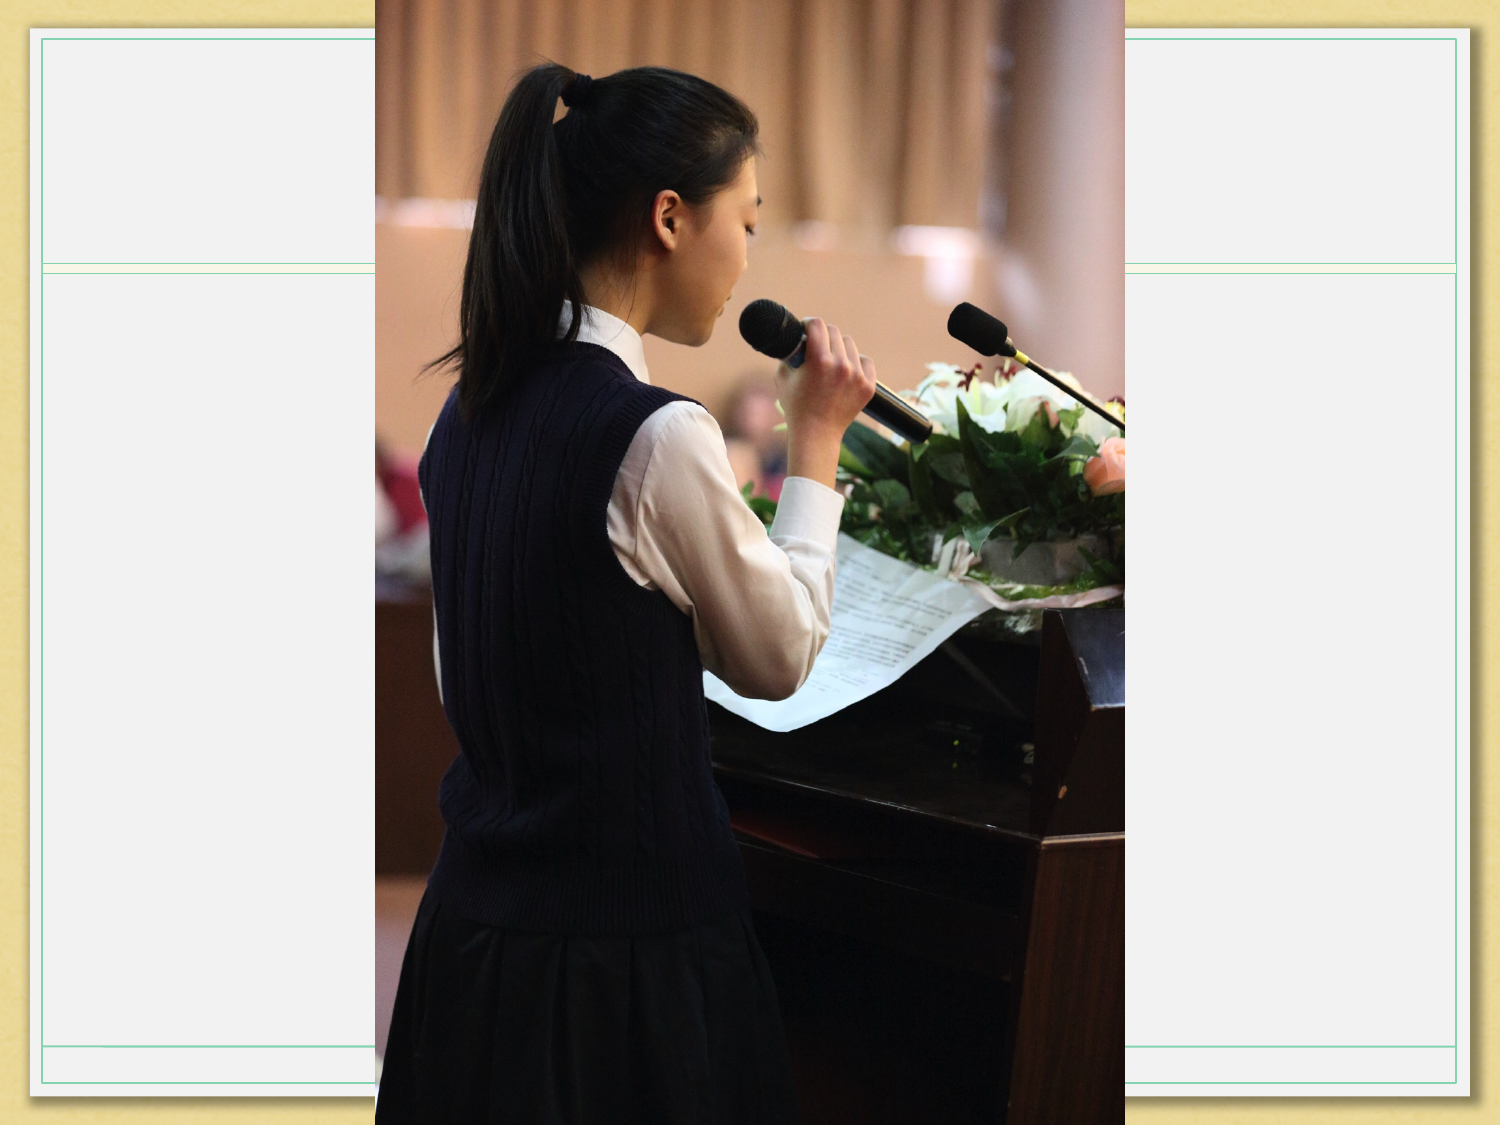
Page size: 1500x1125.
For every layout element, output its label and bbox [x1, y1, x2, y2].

picture [374, 0, 1126, 1125]
